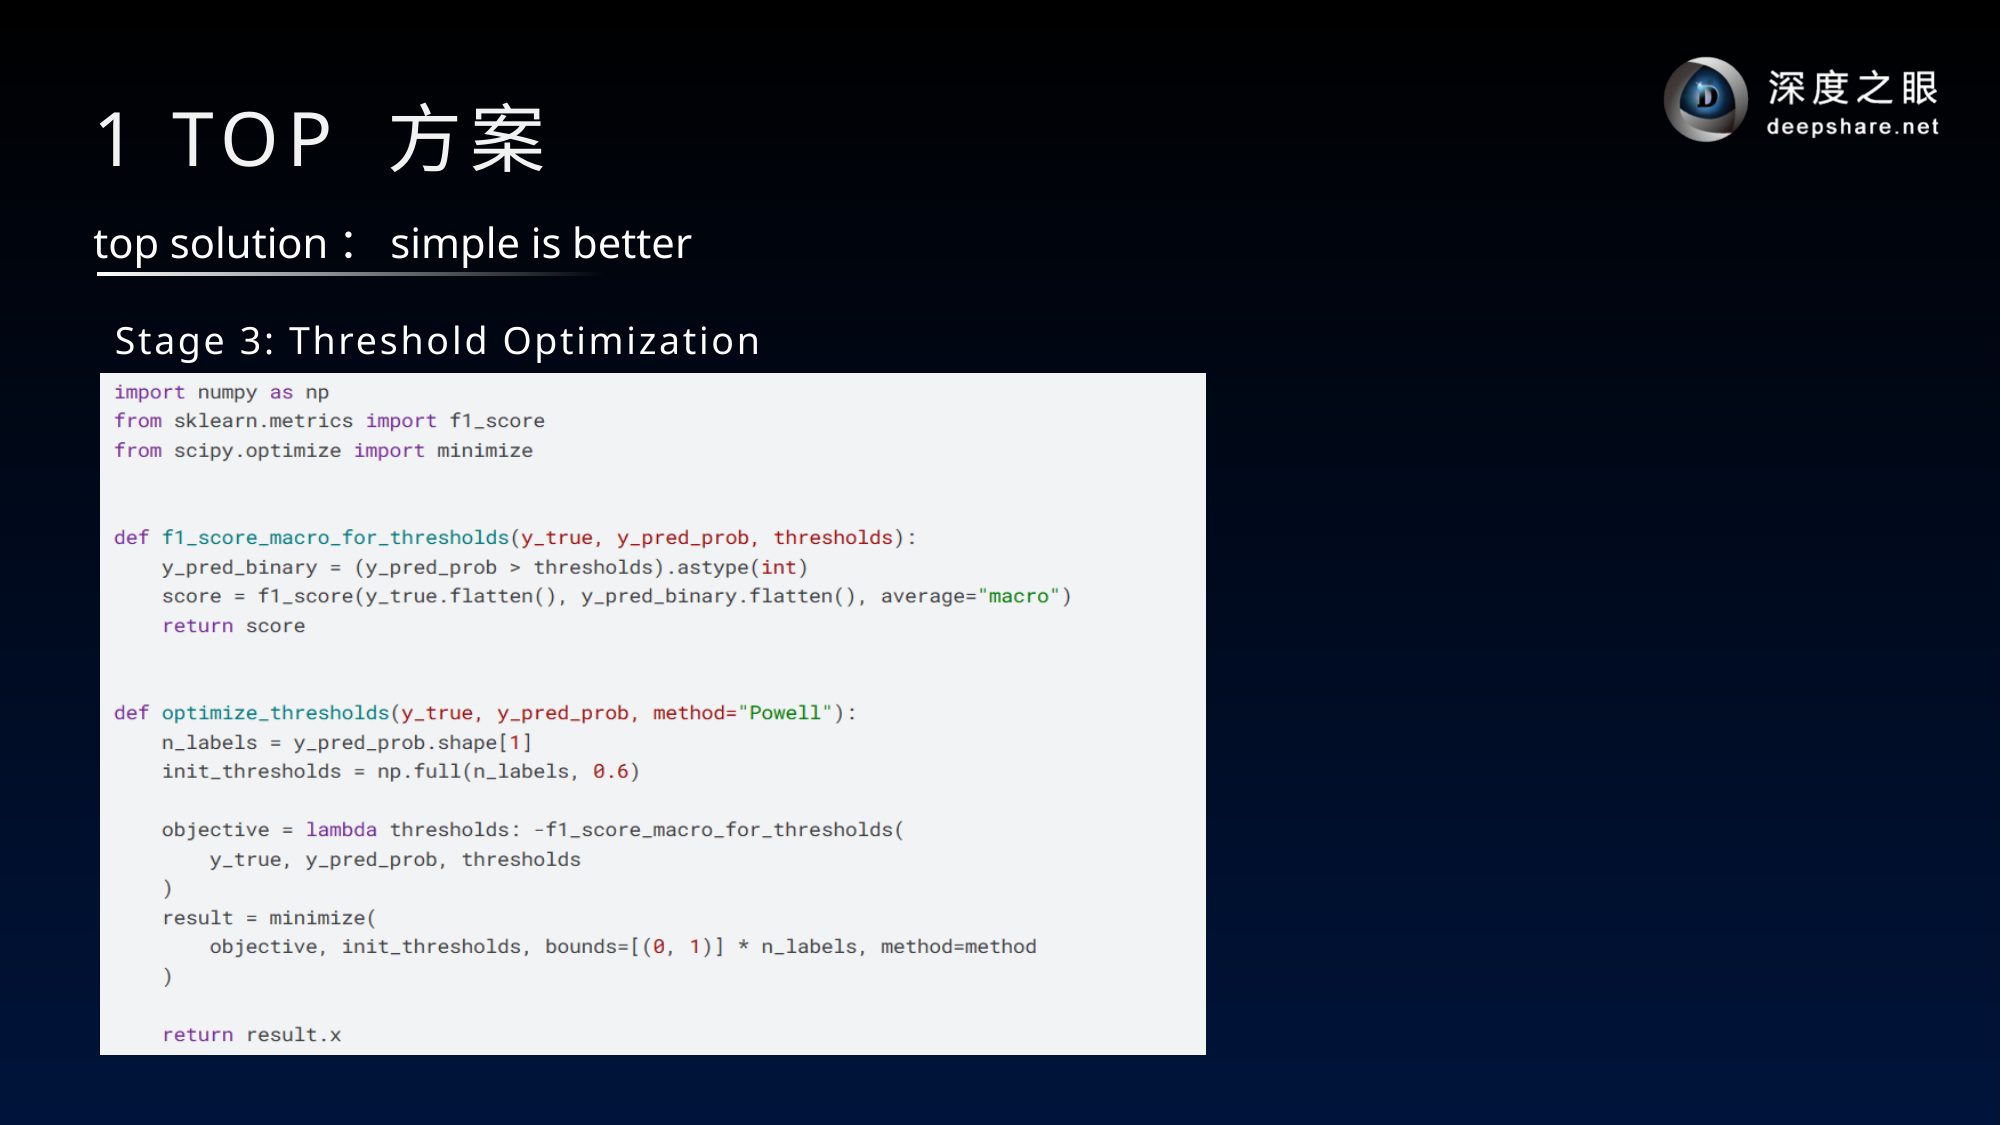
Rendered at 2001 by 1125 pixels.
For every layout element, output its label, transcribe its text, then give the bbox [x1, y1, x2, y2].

picture [1644, 37, 1945, 163]
title 1 TOP 方案 [78, 94, 1192, 192]
subtitle top solution：simple is better [78, 209, 813, 270]
list Stage 3: Threshold Optimization [100, 287, 1709, 920]
picture [100, 373, 1206, 1055]
